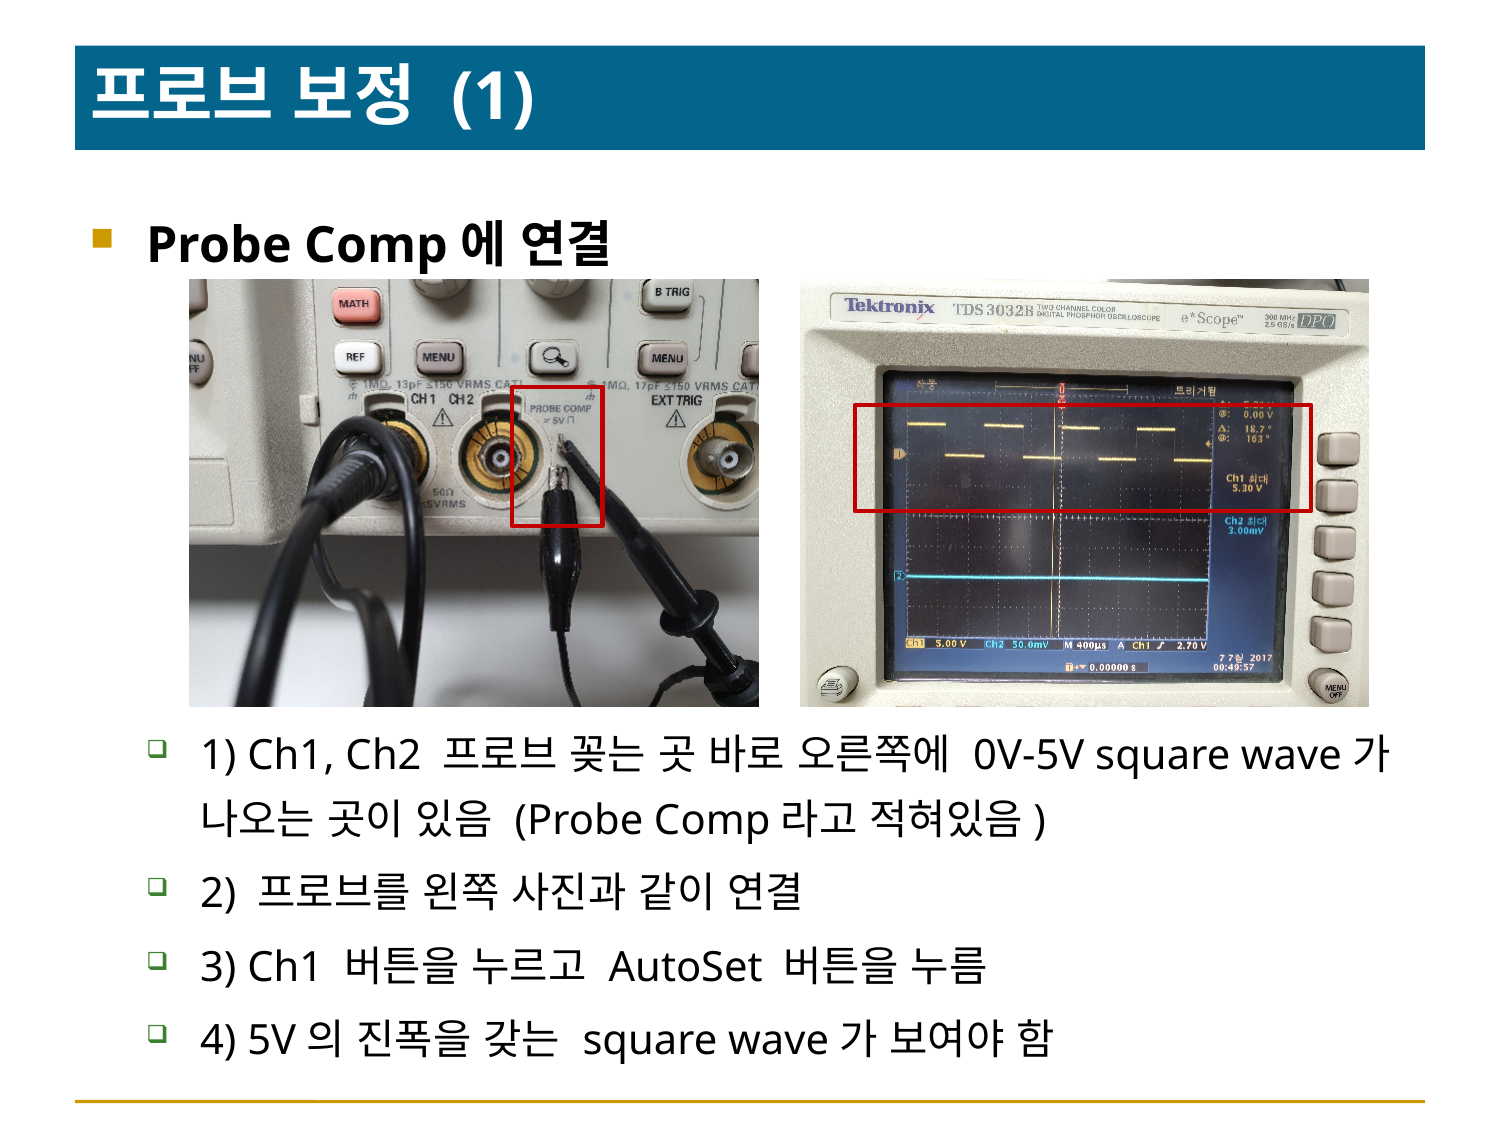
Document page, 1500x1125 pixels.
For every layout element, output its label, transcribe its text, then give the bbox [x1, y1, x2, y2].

picture [189, 279, 759, 707]
picture [799, 279, 1369, 707]
title 프로브 보정 (1) [75, 45, 1425, 150]
list Probe Comp에 연결 1) Ch1, Ch2 프로브 꽂는 곳 바로 오른쪽에 0V-5V square wave가 나오는 곳이 있음 (Probe Comp라고 적혀있음) 2) 프로브를 왼쪽 사진과 같이 연결 3) Ch1 버튼을 누르고 AutoSet 버튼을 누름 4) 5V의 진폭을 갖는 square wave가 보여야 함 [75, 187, 1425, 1006]
